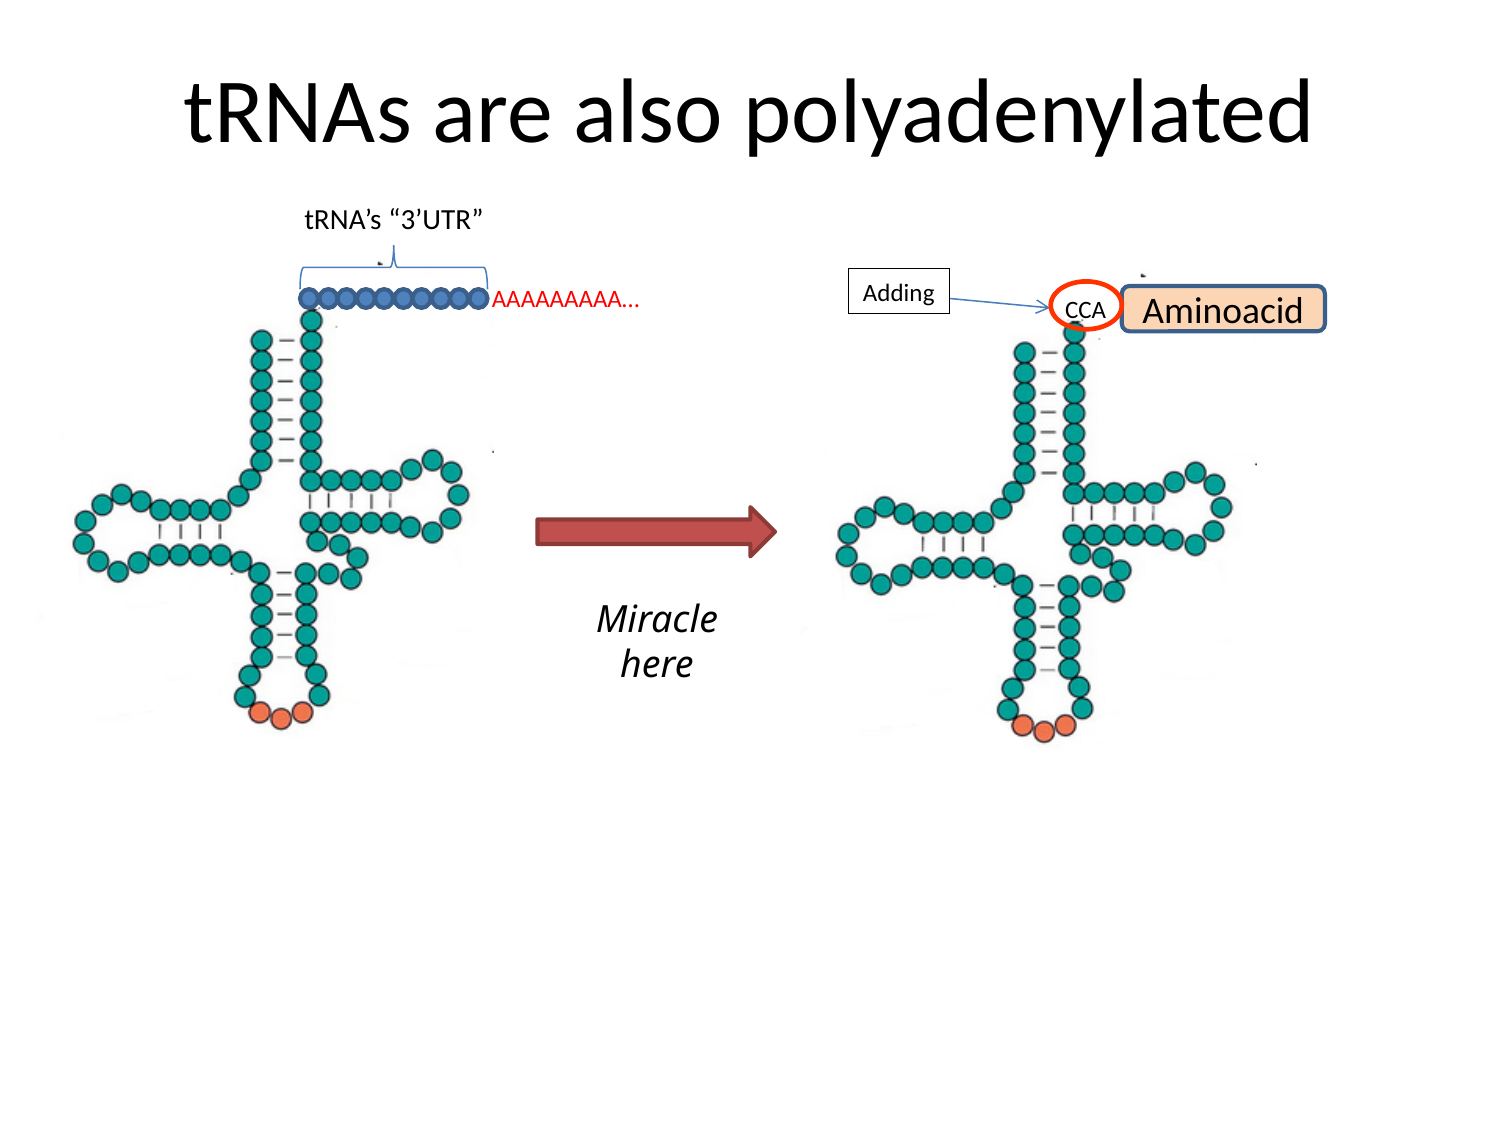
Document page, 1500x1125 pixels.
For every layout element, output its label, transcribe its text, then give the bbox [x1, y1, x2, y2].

text_box AAAAAAAAA… [498, 275, 655, 320]
text_box tRNA’s “3’UTR” [289, 192, 499, 243]
text_box Miracle here [580, 587, 733, 693]
picture [37, 245, 494, 745]
text_box [535, 505, 778, 559]
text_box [949, 298, 1051, 309]
title tRNAs are also polyadenylated [75, 12, 1425, 200]
text_box Aminoacid [1260, 283, 1328, 334]
picture [799, 257, 1257, 757]
